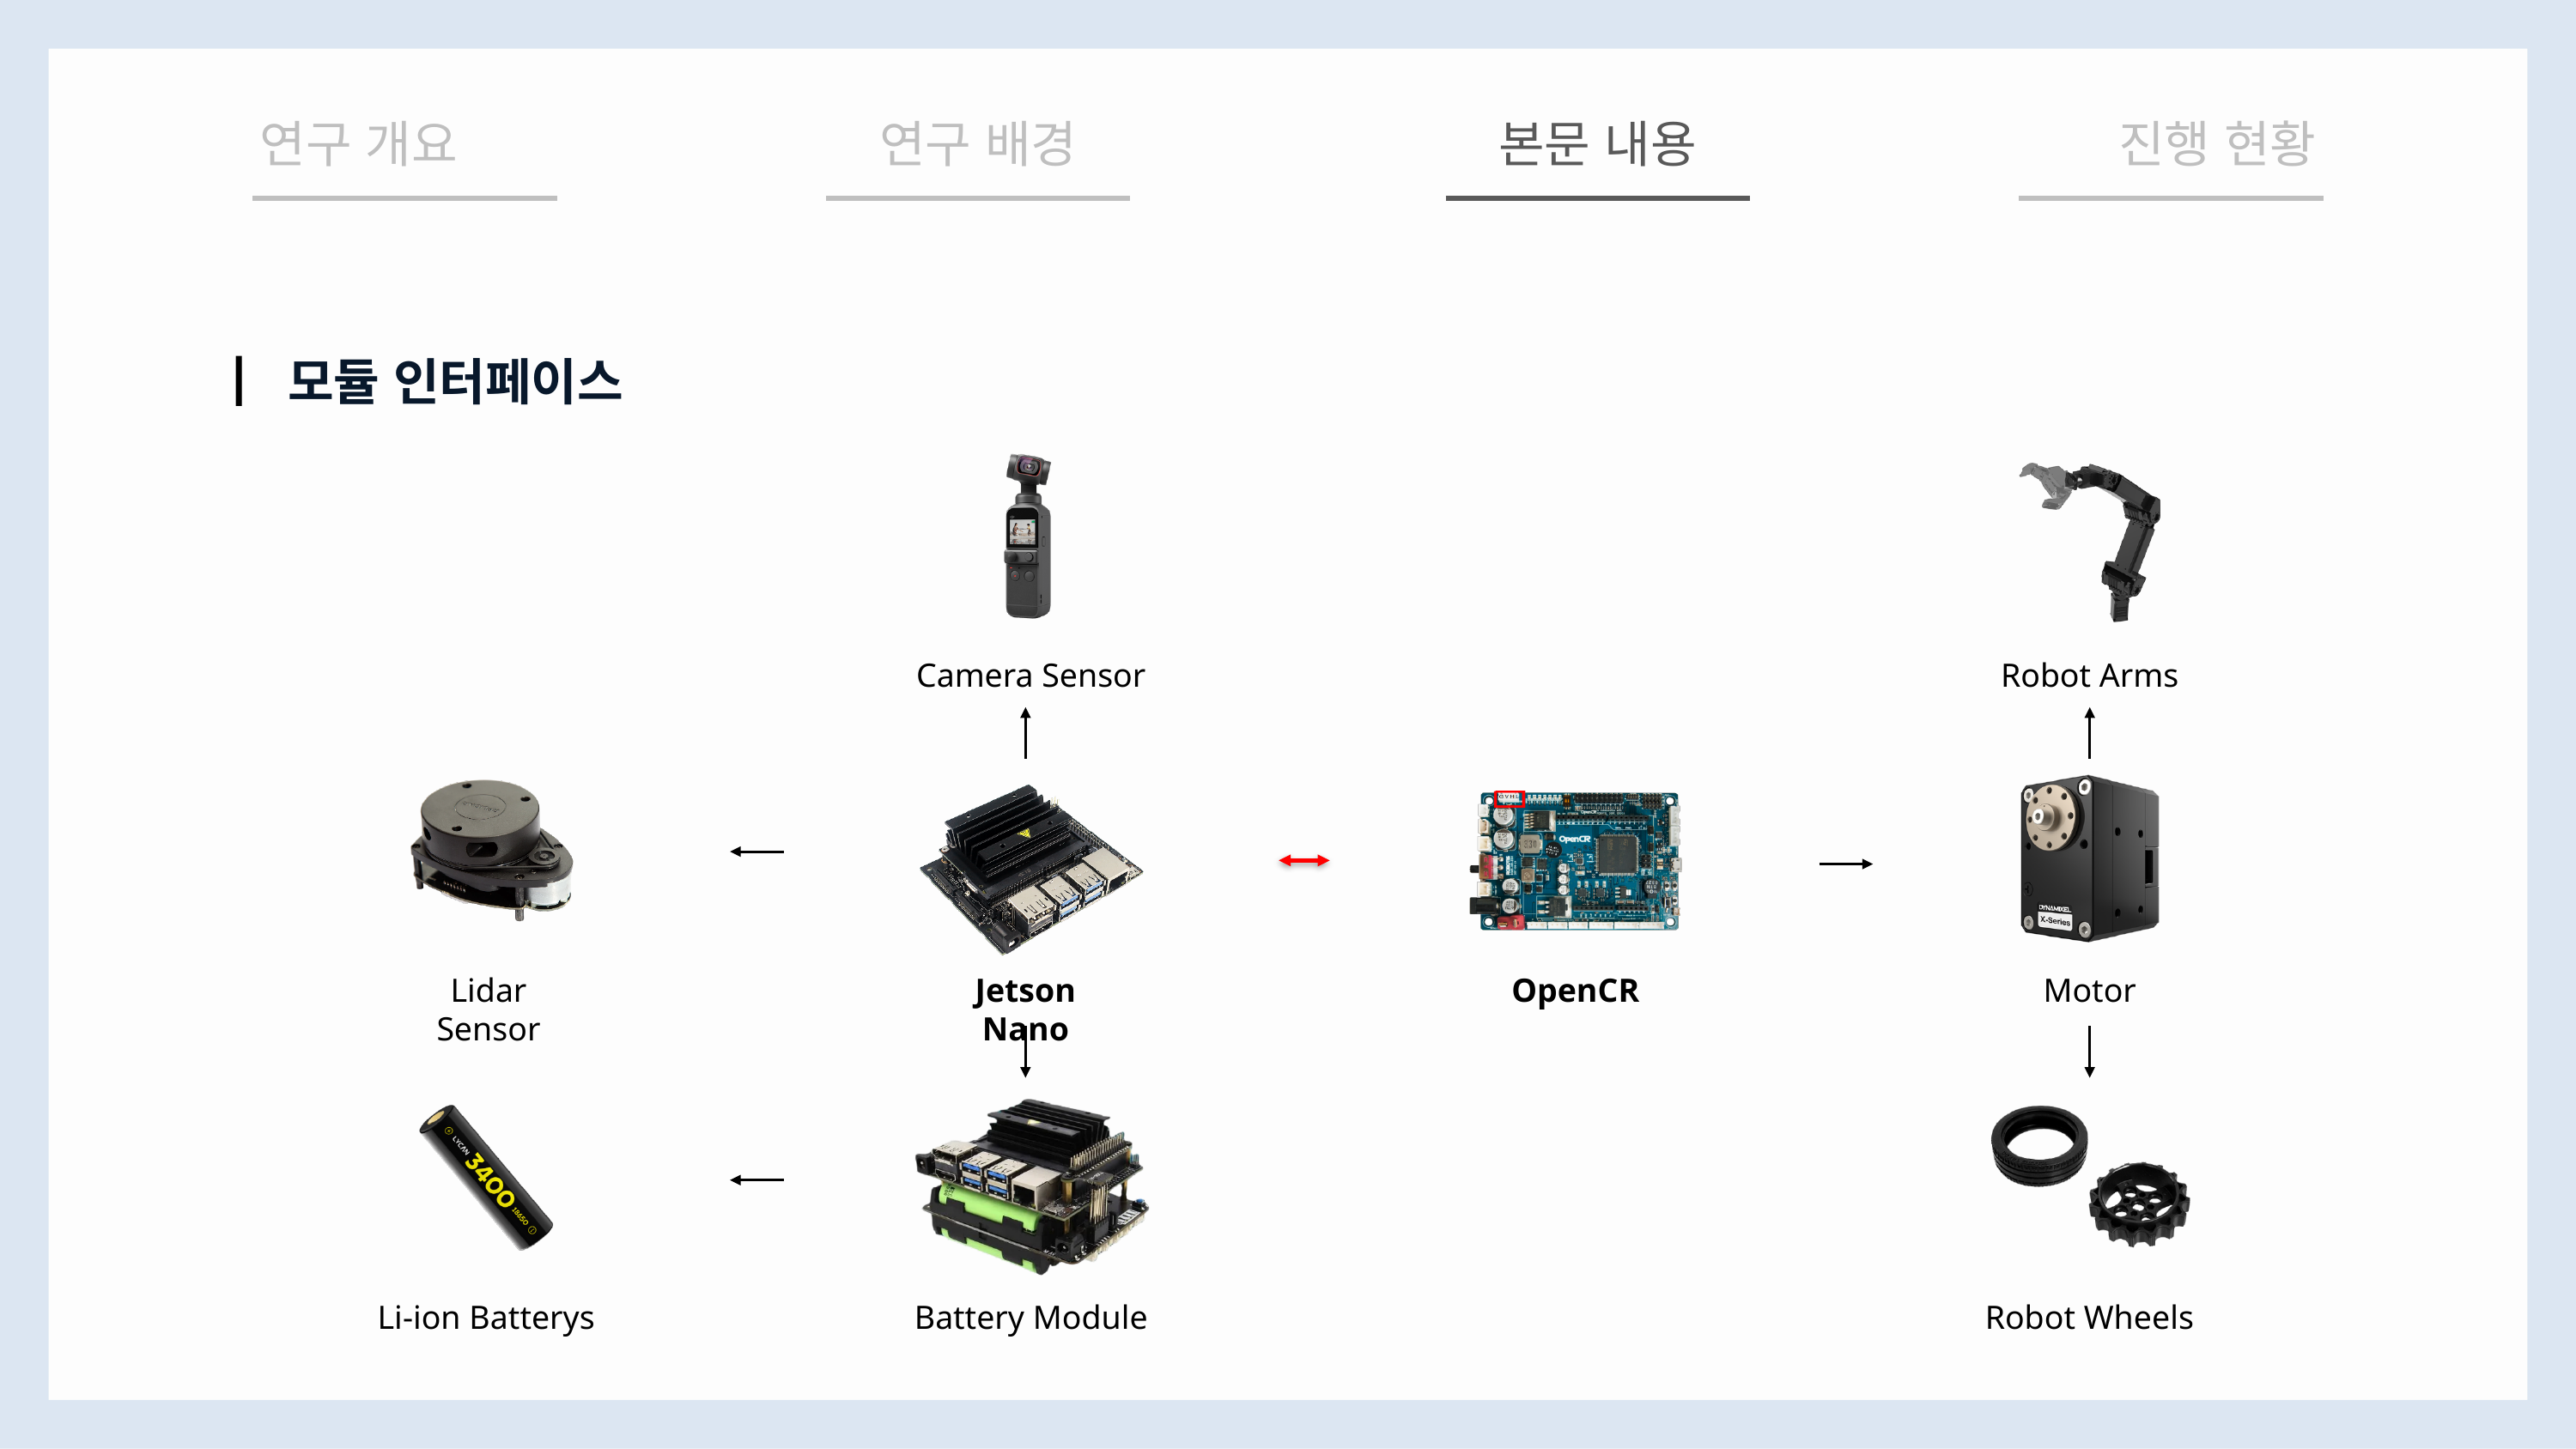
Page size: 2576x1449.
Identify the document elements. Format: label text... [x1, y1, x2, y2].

text_box [0, 0, 2576, 1449]
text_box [355, 433, 2221, 1343]
text_box ┃ 모듈 인터페이스 [201, 314, 1168, 417]
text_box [142, 106, 2434, 199]
